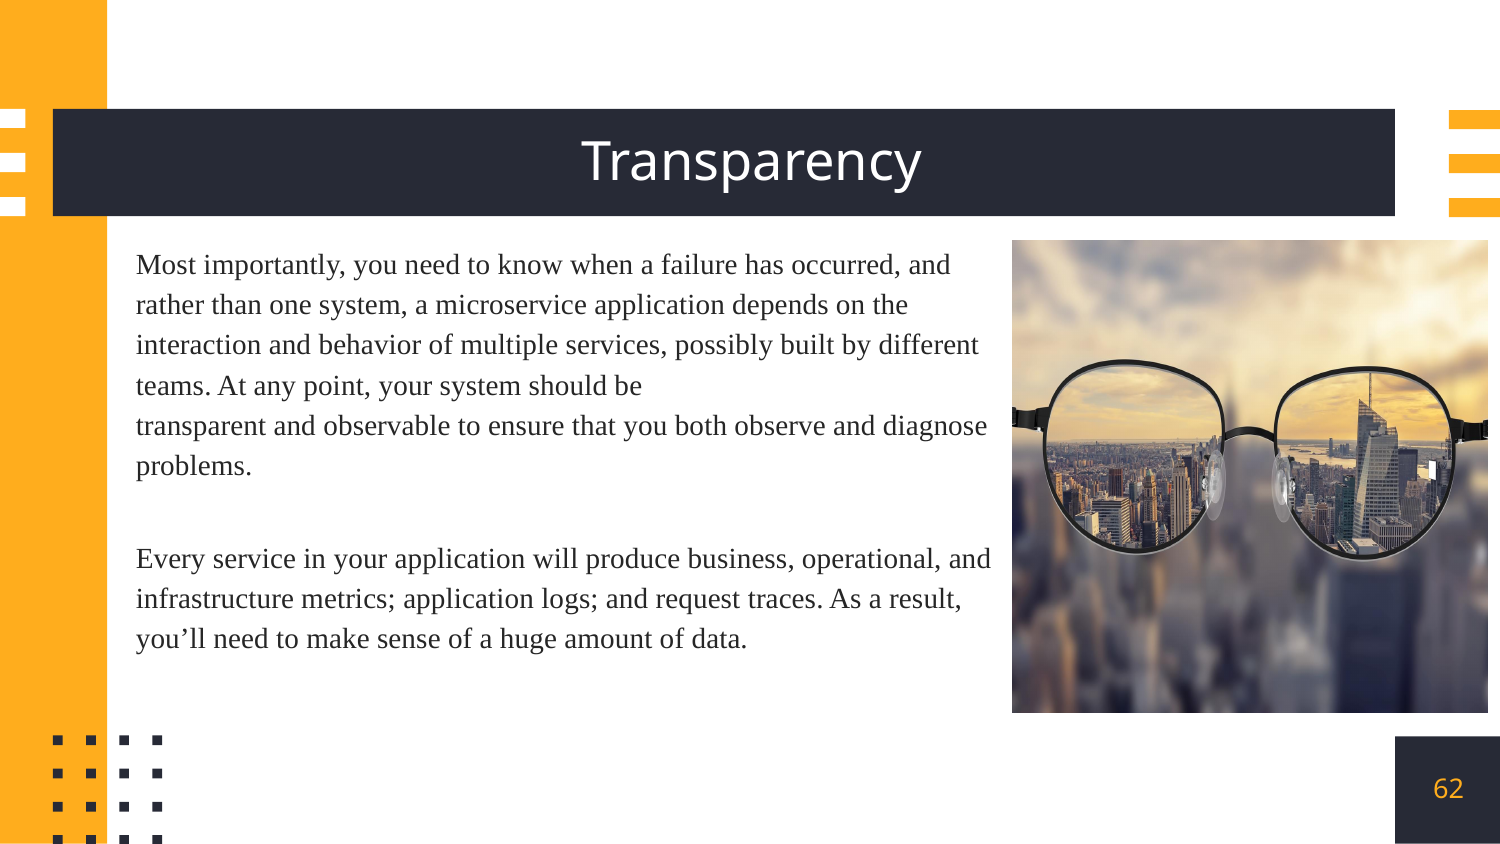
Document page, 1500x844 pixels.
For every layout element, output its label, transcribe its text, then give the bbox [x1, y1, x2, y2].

slide_number 62 [1395, 736, 1500, 844]
picture [1011, 239, 1488, 713]
title Transparency [108, 108, 1396, 217]
list Most importantly, you need to know when a failure has occurred, and rather than one system, a microservice application depends on the interaction and behavior of multiple services, possibly built by different teams. At any point, your system should be transparent and observable to ensure that you both observe and diagnose problems. Every service in your application will produce business, operational, and infrastructure metrics; application logs; and request traces. As a result, you’ll need to make sense of a huge amount of data. [119, 240, 1012, 769]
